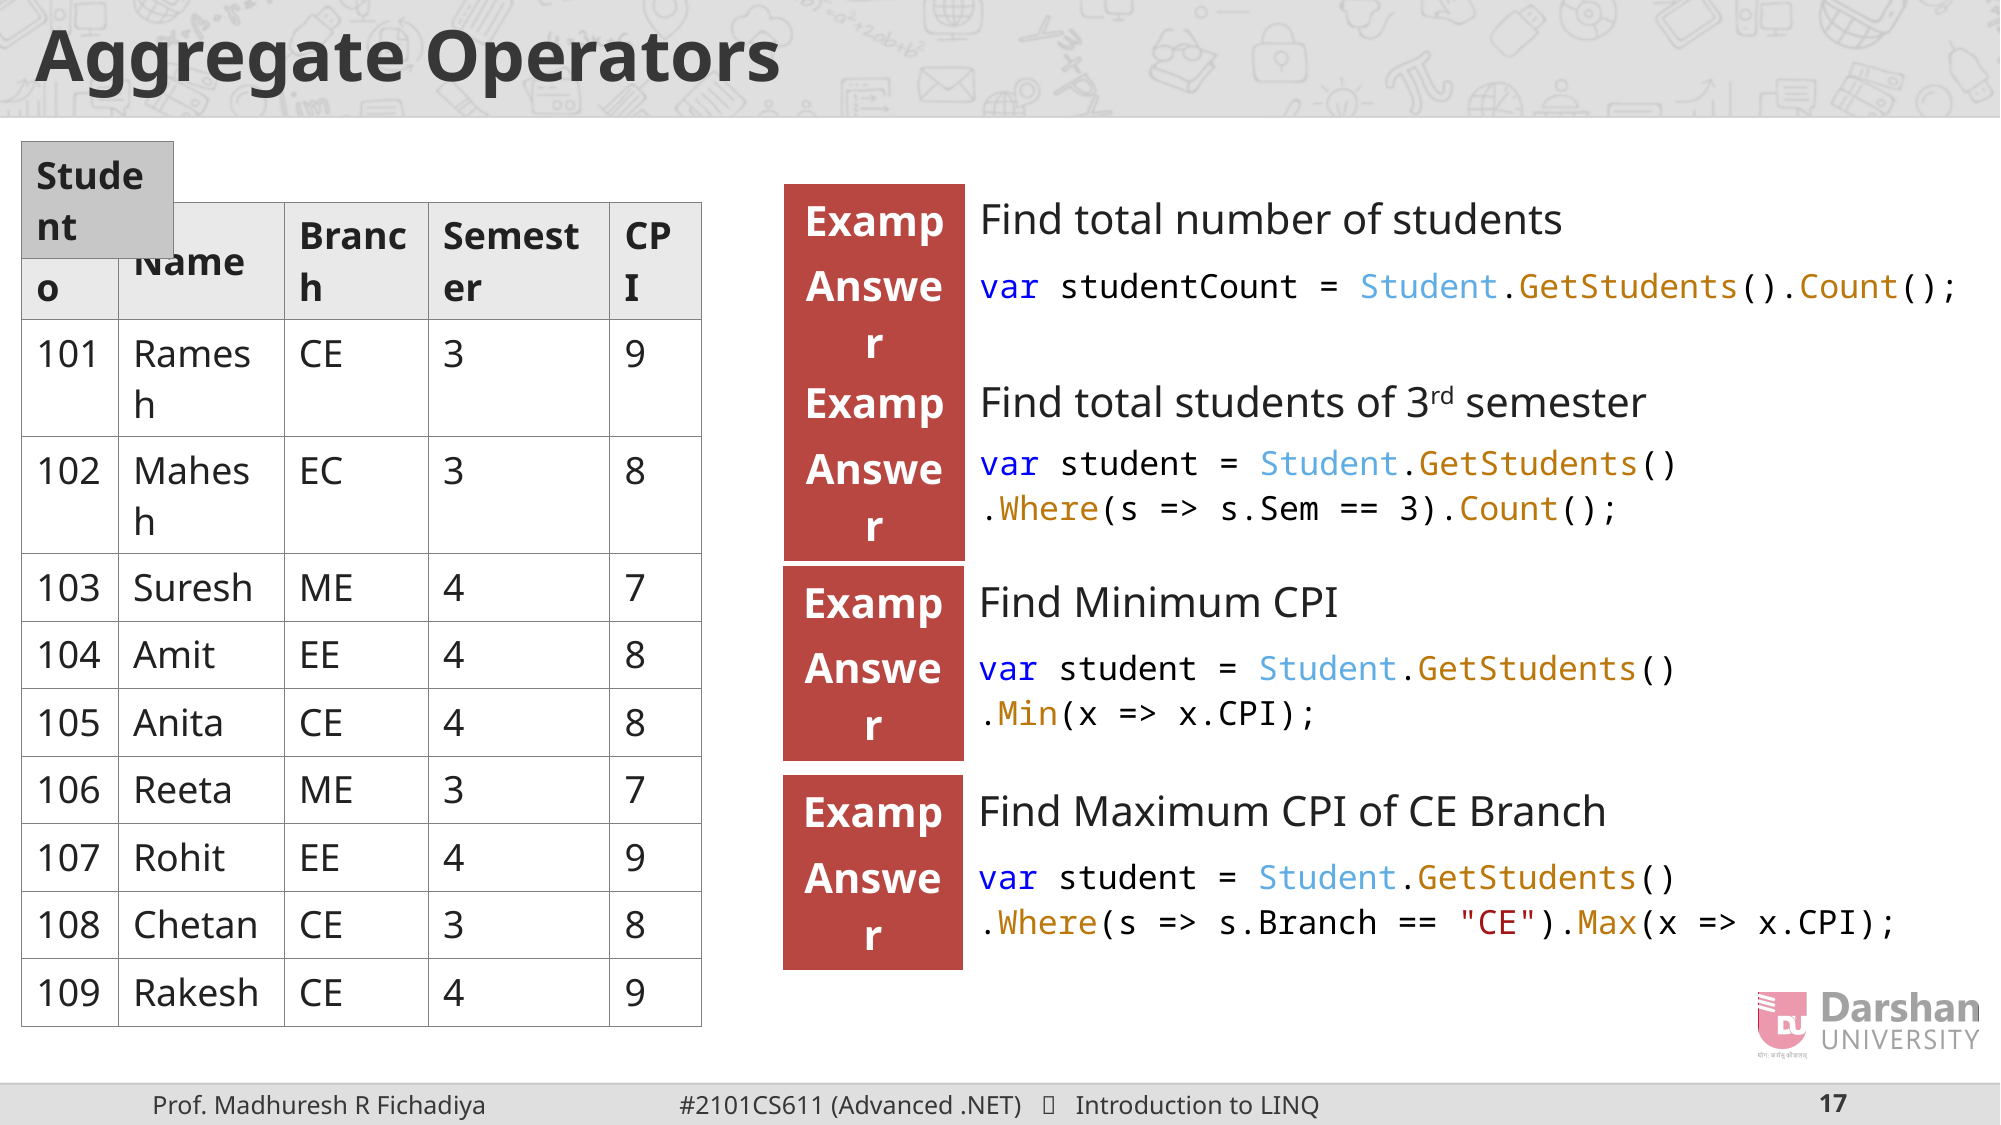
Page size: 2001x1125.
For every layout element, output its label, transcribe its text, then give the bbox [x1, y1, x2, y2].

table_header Name [119, 203, 284, 319]
table_cell 107 [22, 824, 118, 891]
table_header Example [784, 366, 965, 432]
title Aggregate Operators [0, 0, 2000, 117]
table_cell 9 [610, 959, 701, 1026]
table_cell CE [1758, 992, 1979, 1059]
table_cell 4 [429, 959, 609, 1026]
table_cell 102 [22, 437, 118, 553]
table_header Answer [784, 432, 965, 561]
table_cell 4 [429, 622, 609, 688]
table_cell Rohit [119, 824, 284, 891]
table_header Answer [784, 250, 965, 366]
table_header Find total students of 3rd semester [965, 365, 1717, 433]
table_header var studentCount = Student.GetStudents().Count(); [965, 255, 1978, 315]
table_cell Mahesh [119, 437, 284, 553]
table_cell 8 [610, 622, 701, 688]
table_header Find Maximum CPI of CE Branch [963, 774, 1818, 846]
table_cell 4 [429, 689, 609, 756]
table_cell EE [285, 824, 428, 891]
table_header Example [783, 775, 963, 841]
table_header Branch [285, 203, 428, 319]
table_header Semester [429, 203, 609, 319]
table_cell Reeta [119, 757, 284, 823]
table_cell 104 [22, 622, 118, 688]
table_header Find total number of students [965, 183, 1584, 255]
table_header Example [783, 566, 963, 632]
table_cell 3 [429, 437, 609, 553]
table_cell Anita [119, 689, 284, 756]
table_cell Chetan [119, 892, 284, 958]
table_header var student = Student.GetStudents() .Min(x => x.CPI); [964, 637, 1977, 743]
table_header Answer [783, 632, 964, 761]
table_cell 103 [22, 554, 118, 621]
table_cell 8 [610, 892, 701, 958]
table_cell CE [285, 689, 428, 756]
table_cell CE [285, 959, 428, 1026]
table_cell 9 [610, 320, 701, 436]
table_cell ME [285, 757, 428, 823]
table_cell 109 [22, 959, 118, 1026]
table_cell EE [285, 622, 428, 688]
table_cell 4 [429, 824, 609, 891]
table_header Example [784, 184, 965, 250]
table_cell 7 [610, 554, 701, 621]
table_header Find Minimum CPI [963, 565, 1818, 637]
table_cell ME [285, 554, 428, 621]
table_cell CE [285, 892, 428, 958]
table_header var student = Student.GetStudents() .Where(s => s.Branch == "CE").Max(x => x.CPI); [963, 846, 1977, 952]
table_cell 8 [610, 437, 701, 553]
table_header Rno [22, 259, 118, 319]
table_cell 9 [610, 824, 701, 891]
table_cell 7 [610, 757, 701, 823]
table_cell 4 [429, 554, 609, 621]
table_cell EC [285, 437, 428, 553]
table_header var student = Student.GetStudents() .Where(s => s.Sem == 3).Count(); [965, 433, 2000, 538]
table_cell Amit [119, 622, 284, 688]
table_header Answer [783, 841, 963, 970]
table_cell 101 [22, 320, 118, 436]
table_cell Ramesh [119, 320, 284, 436]
table_cell 3 [429, 757, 609, 823]
table_cell 3 [429, 320, 609, 436]
table_cell CE [285, 320, 428, 436]
table_cell 8 [610, 689, 701, 756]
table_header CPI [610, 203, 701, 319]
table_cell 106 [22, 757, 118, 823]
table_cell 108 [22, 892, 118, 958]
table_cell Suresh [119, 554, 284, 621]
table_header Student [22, 142, 173, 258]
table_cell Rakesh [119, 959, 284, 1026]
table_cell 105 [22, 689, 118, 756]
table_cell 3 [429, 892, 609, 958]
